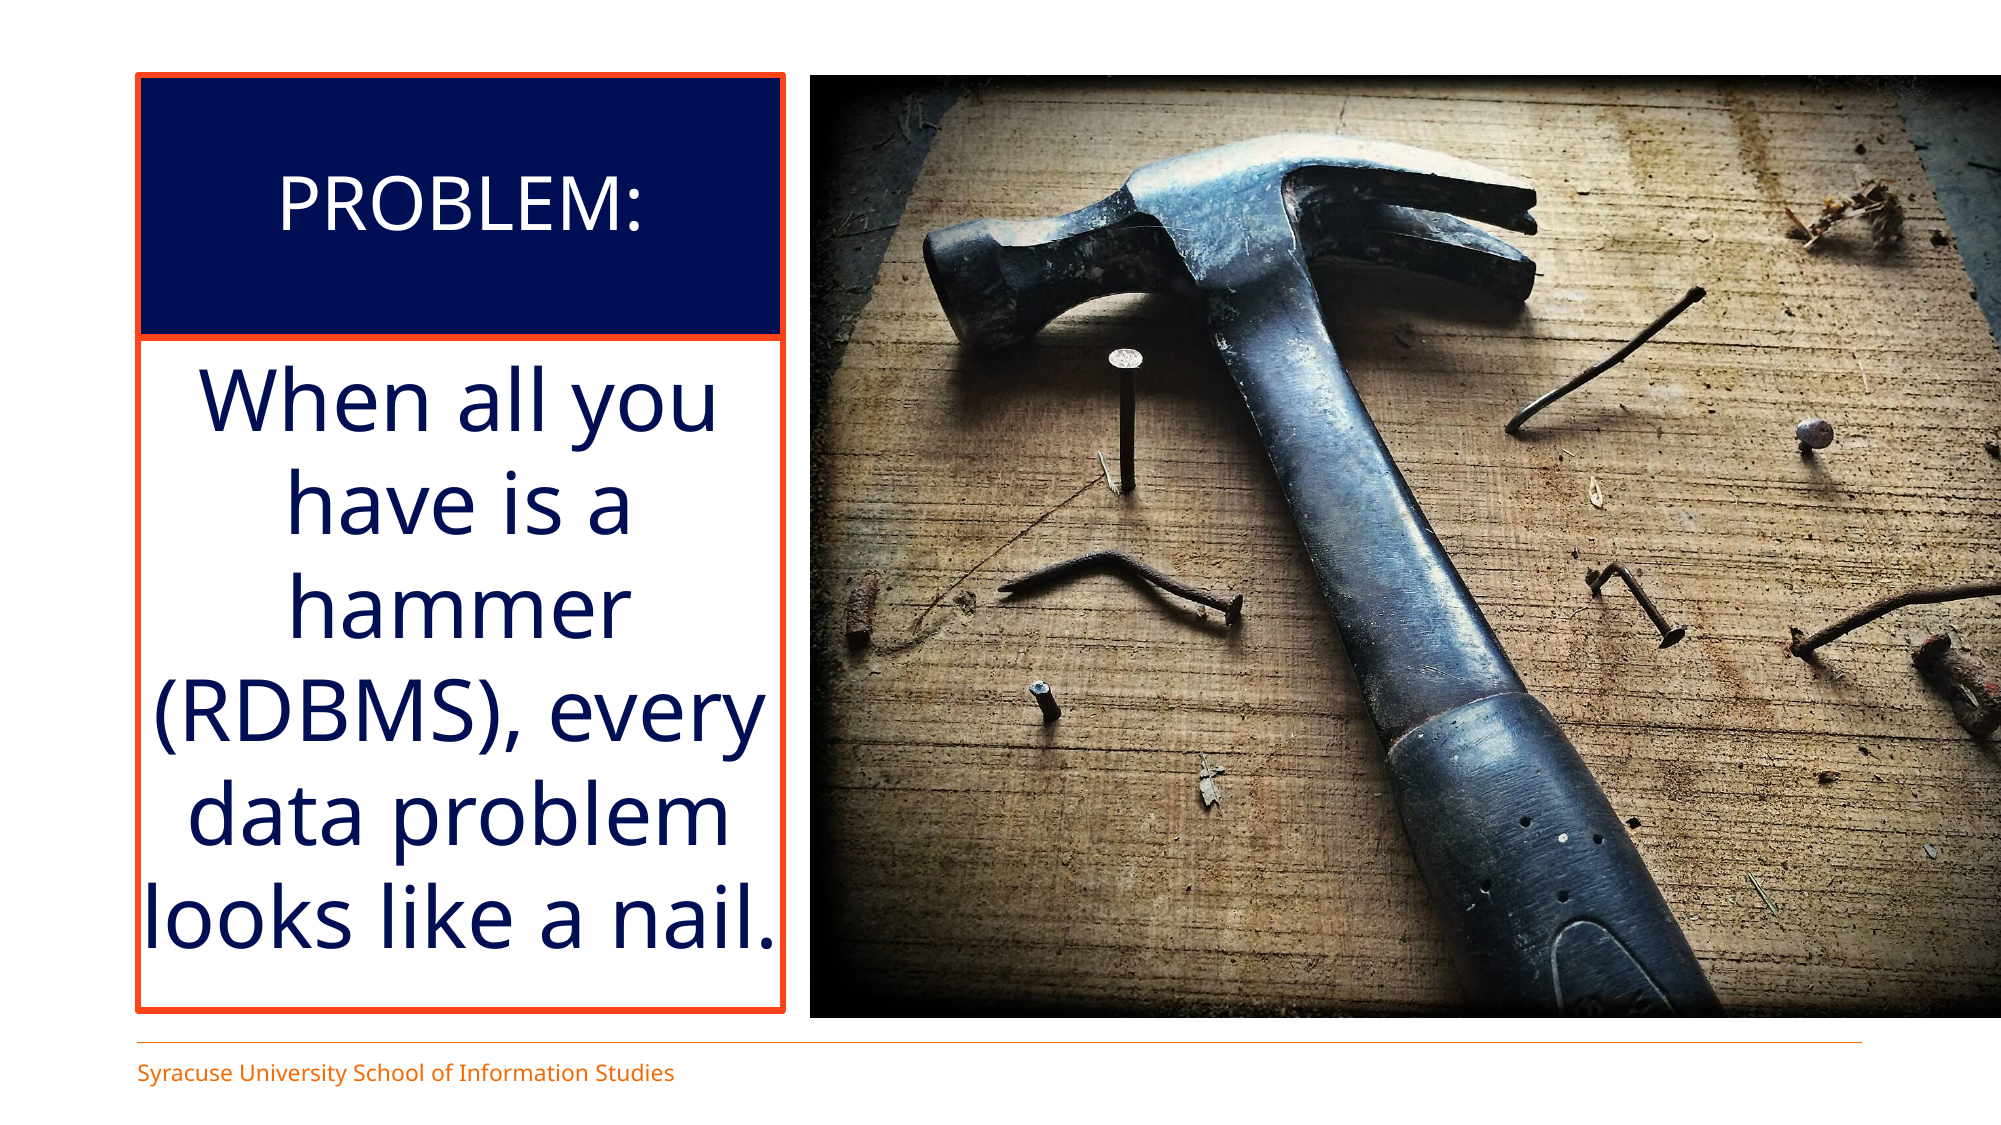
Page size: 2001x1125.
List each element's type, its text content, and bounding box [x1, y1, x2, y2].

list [809, 74, 2000, 1018]
title PROBLEM: [135, 72, 786, 335]
list When all you have is a hammer (RDBMS), every data problem looks like a nail. [135, 334, 786, 1014]
